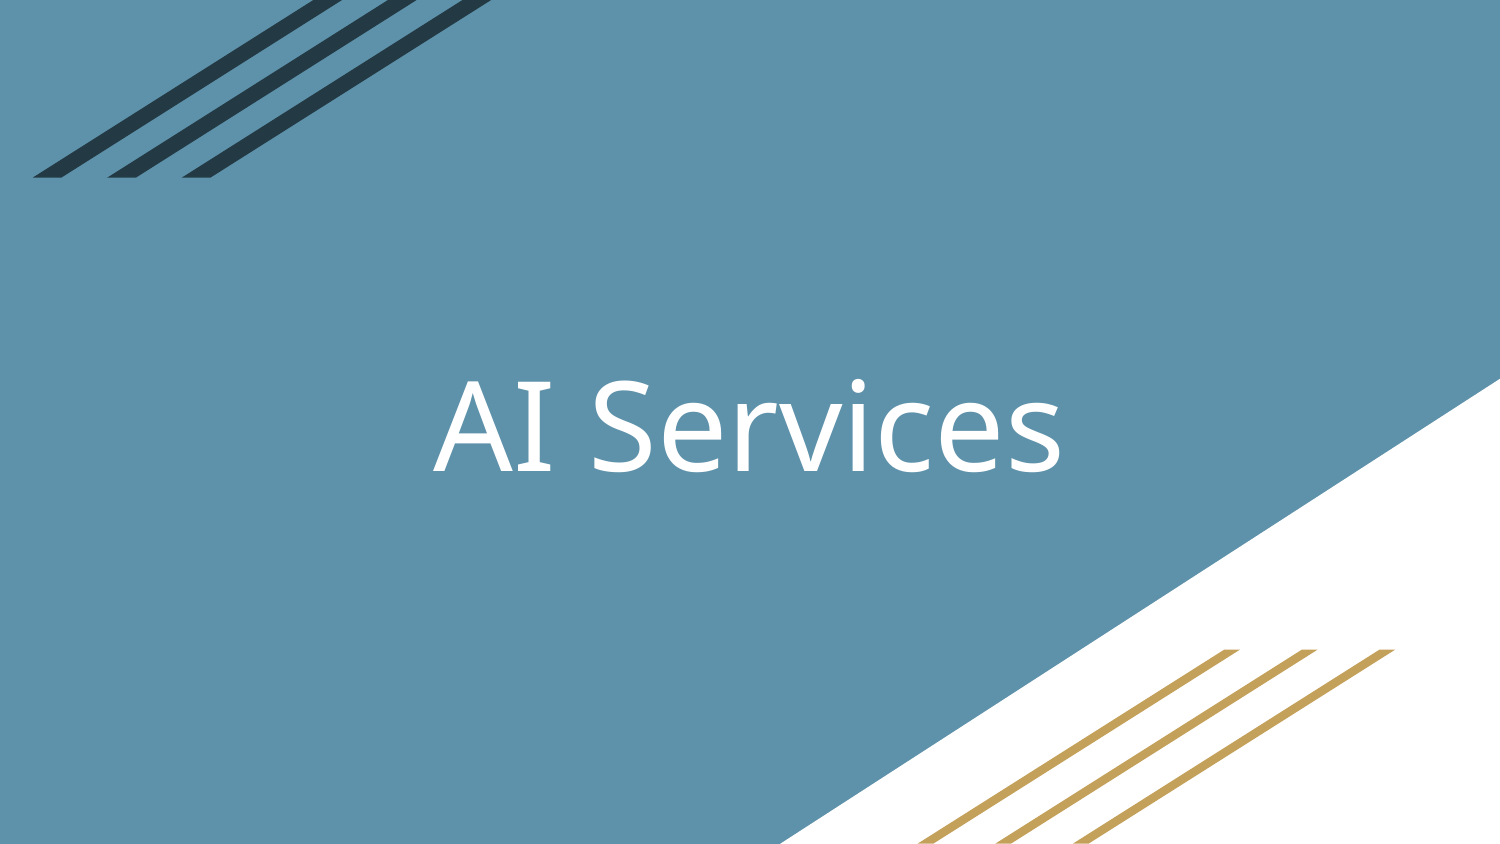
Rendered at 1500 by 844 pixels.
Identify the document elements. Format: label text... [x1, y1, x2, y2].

title AI Services [28, 286, 1472, 557]
